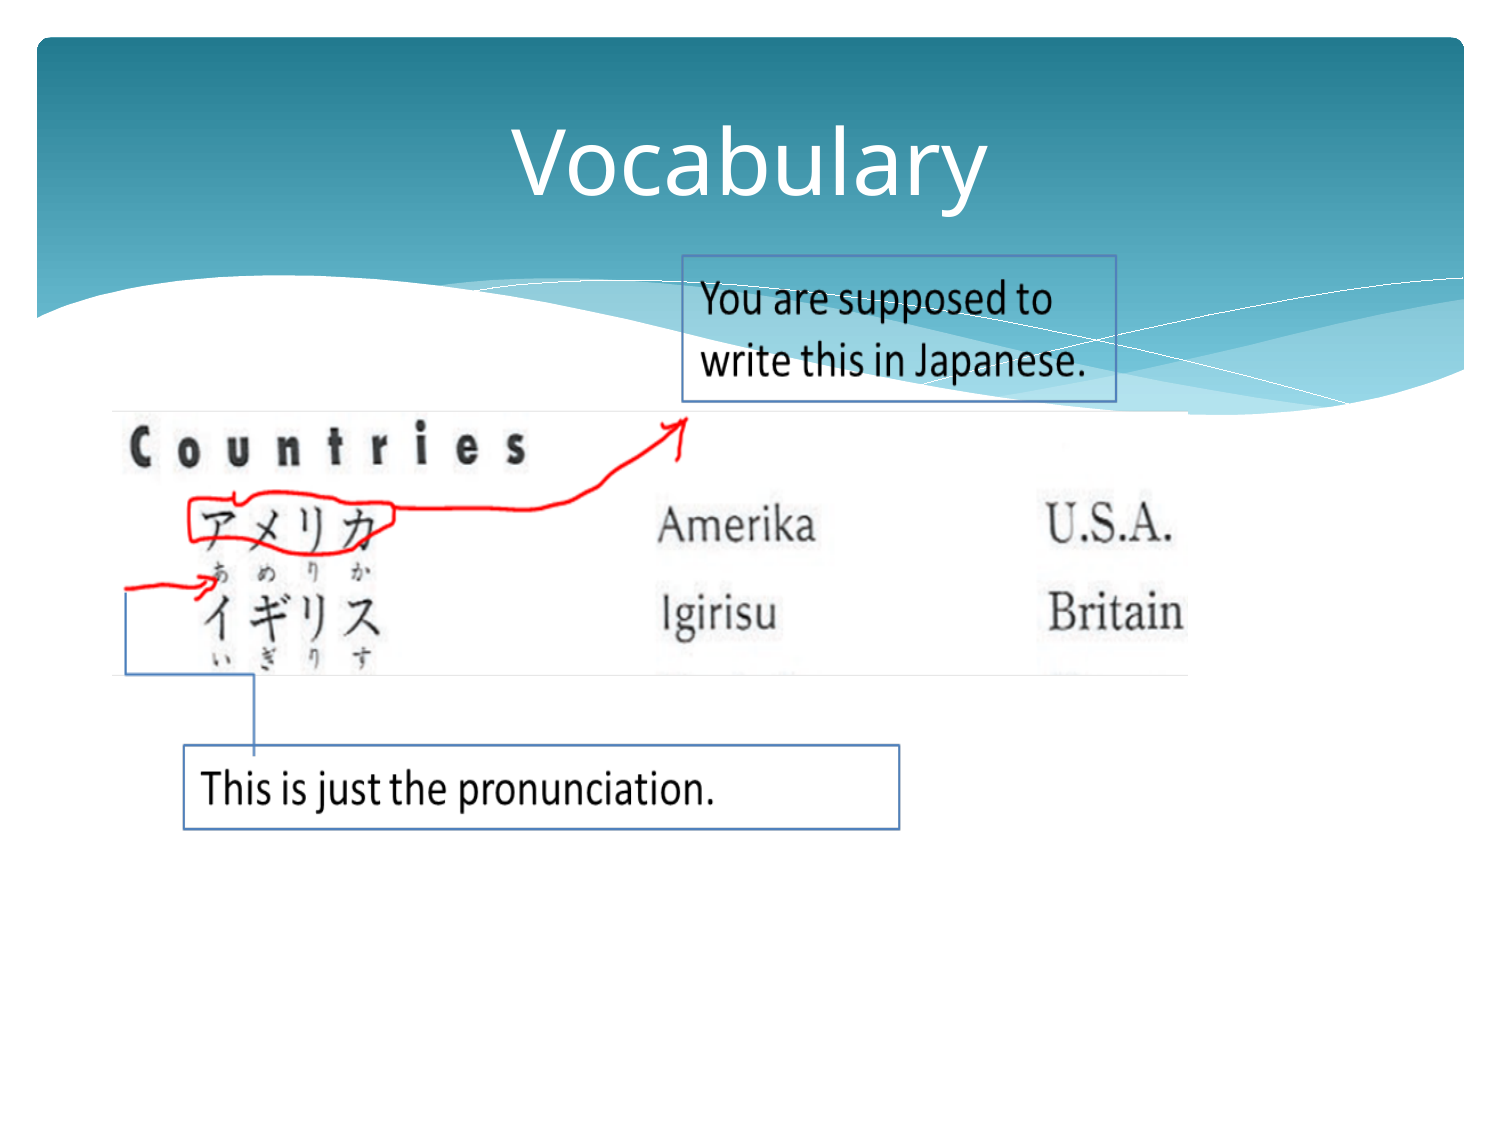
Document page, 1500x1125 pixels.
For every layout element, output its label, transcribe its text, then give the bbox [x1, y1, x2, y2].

picture [112, 249, 1188, 851]
title Vocabulary [75, 55, 1425, 261]
